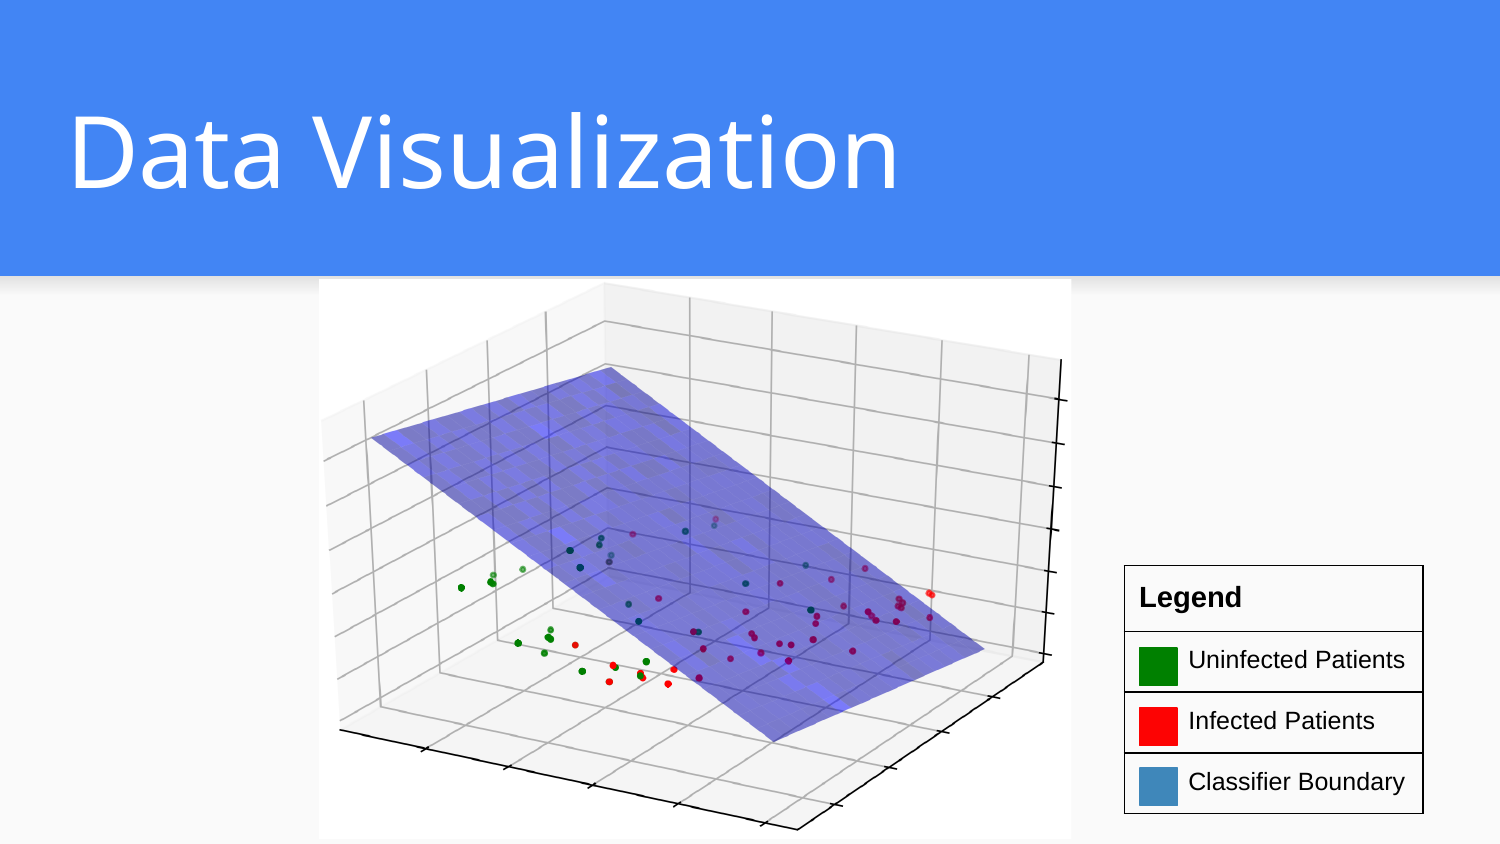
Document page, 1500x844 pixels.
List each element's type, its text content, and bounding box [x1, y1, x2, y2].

picture [318, 279, 1072, 840]
title Data Visualization [51, 95, 1449, 224]
table_cell Infected Patients [1125, 693, 1422, 752]
table_header Legend [1125, 566, 1422, 631]
table_cell Classifier Boundary [1125, 754, 1422, 813]
table_cell Uninfected Patients [1125, 632, 1422, 691]
text_box [1139, 708, 1178, 746]
text_box [1139, 648, 1178, 686]
text_box [1140, 768, 1178, 806]
